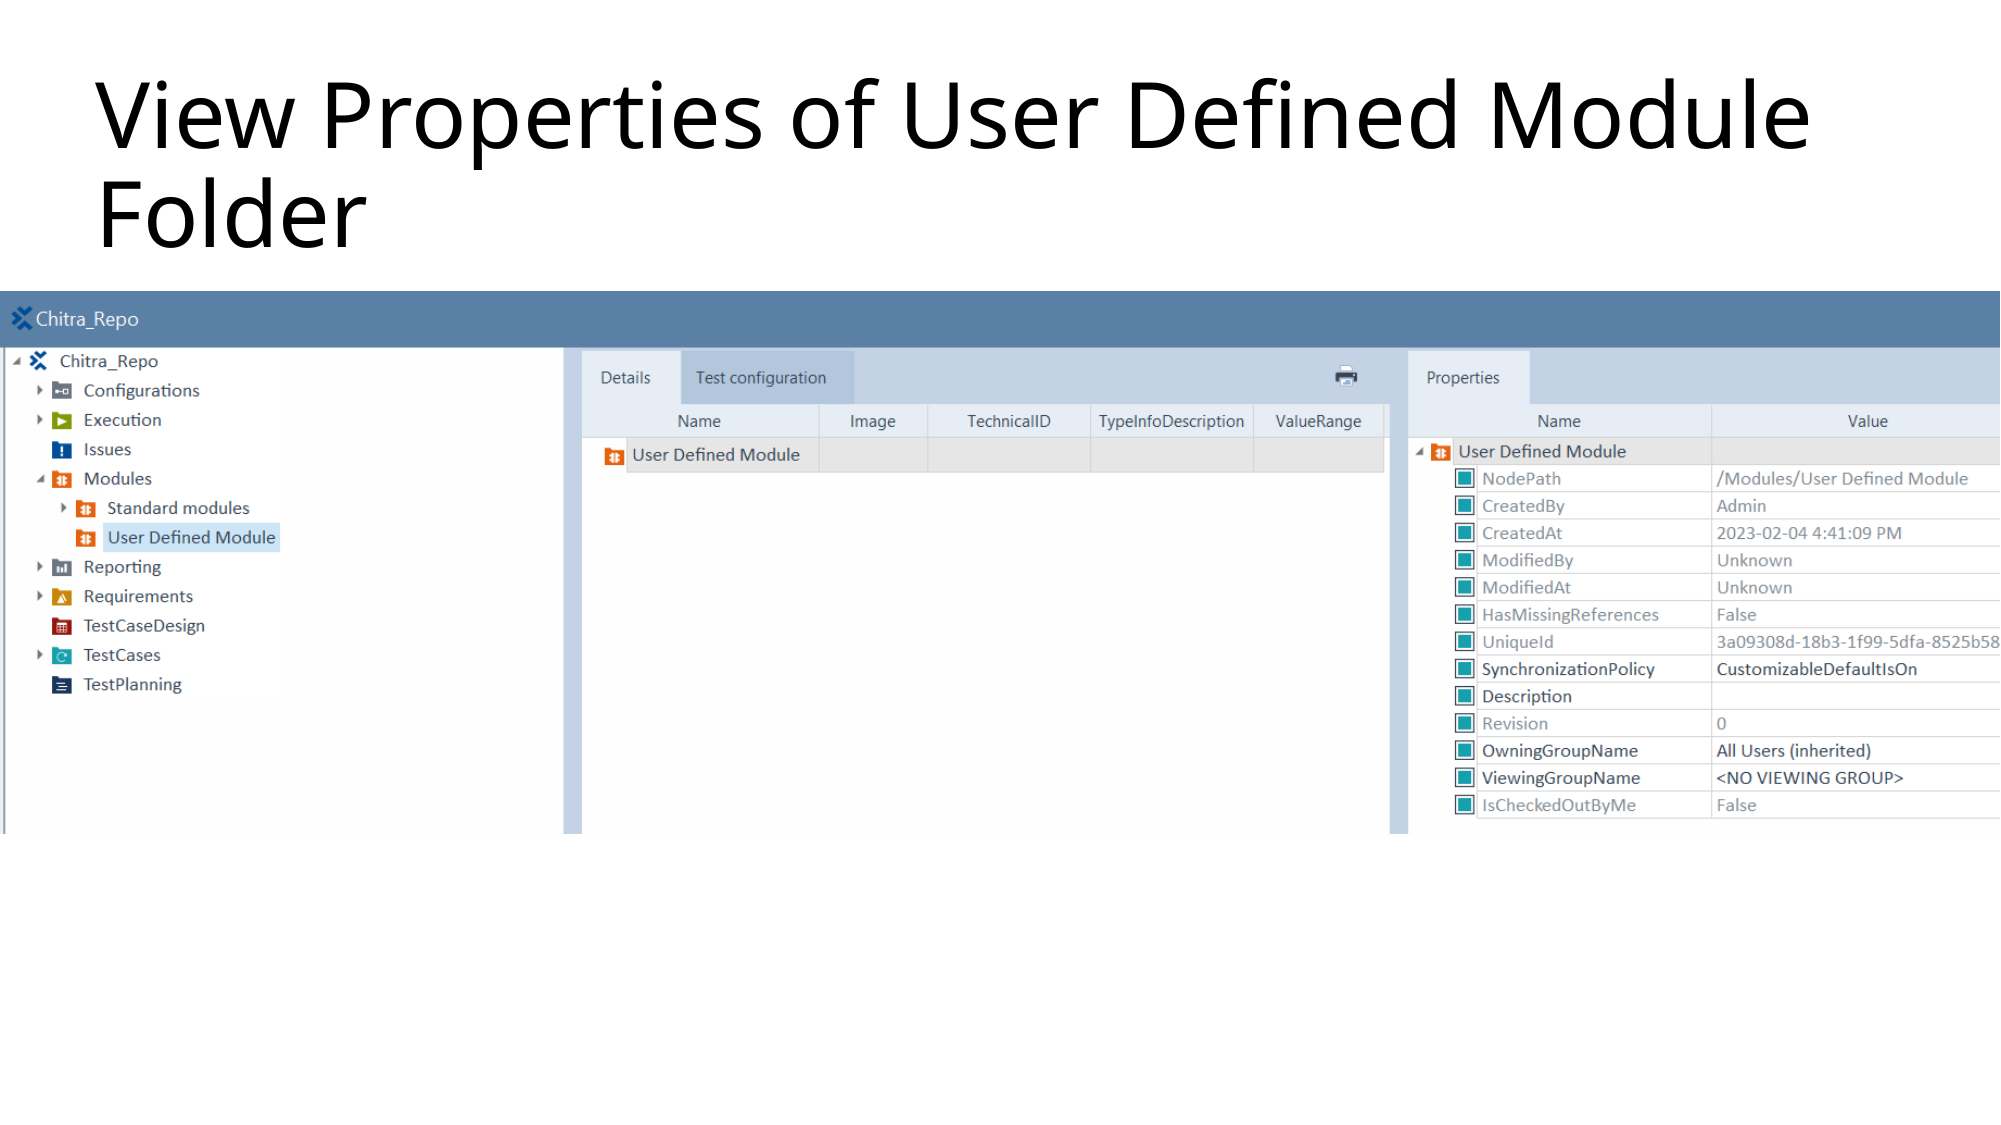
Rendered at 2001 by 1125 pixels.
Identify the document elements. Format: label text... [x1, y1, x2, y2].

title View Properties of User Defined Module Folder [80, 59, 1863, 278]
picture [0, 291, 2000, 834]
